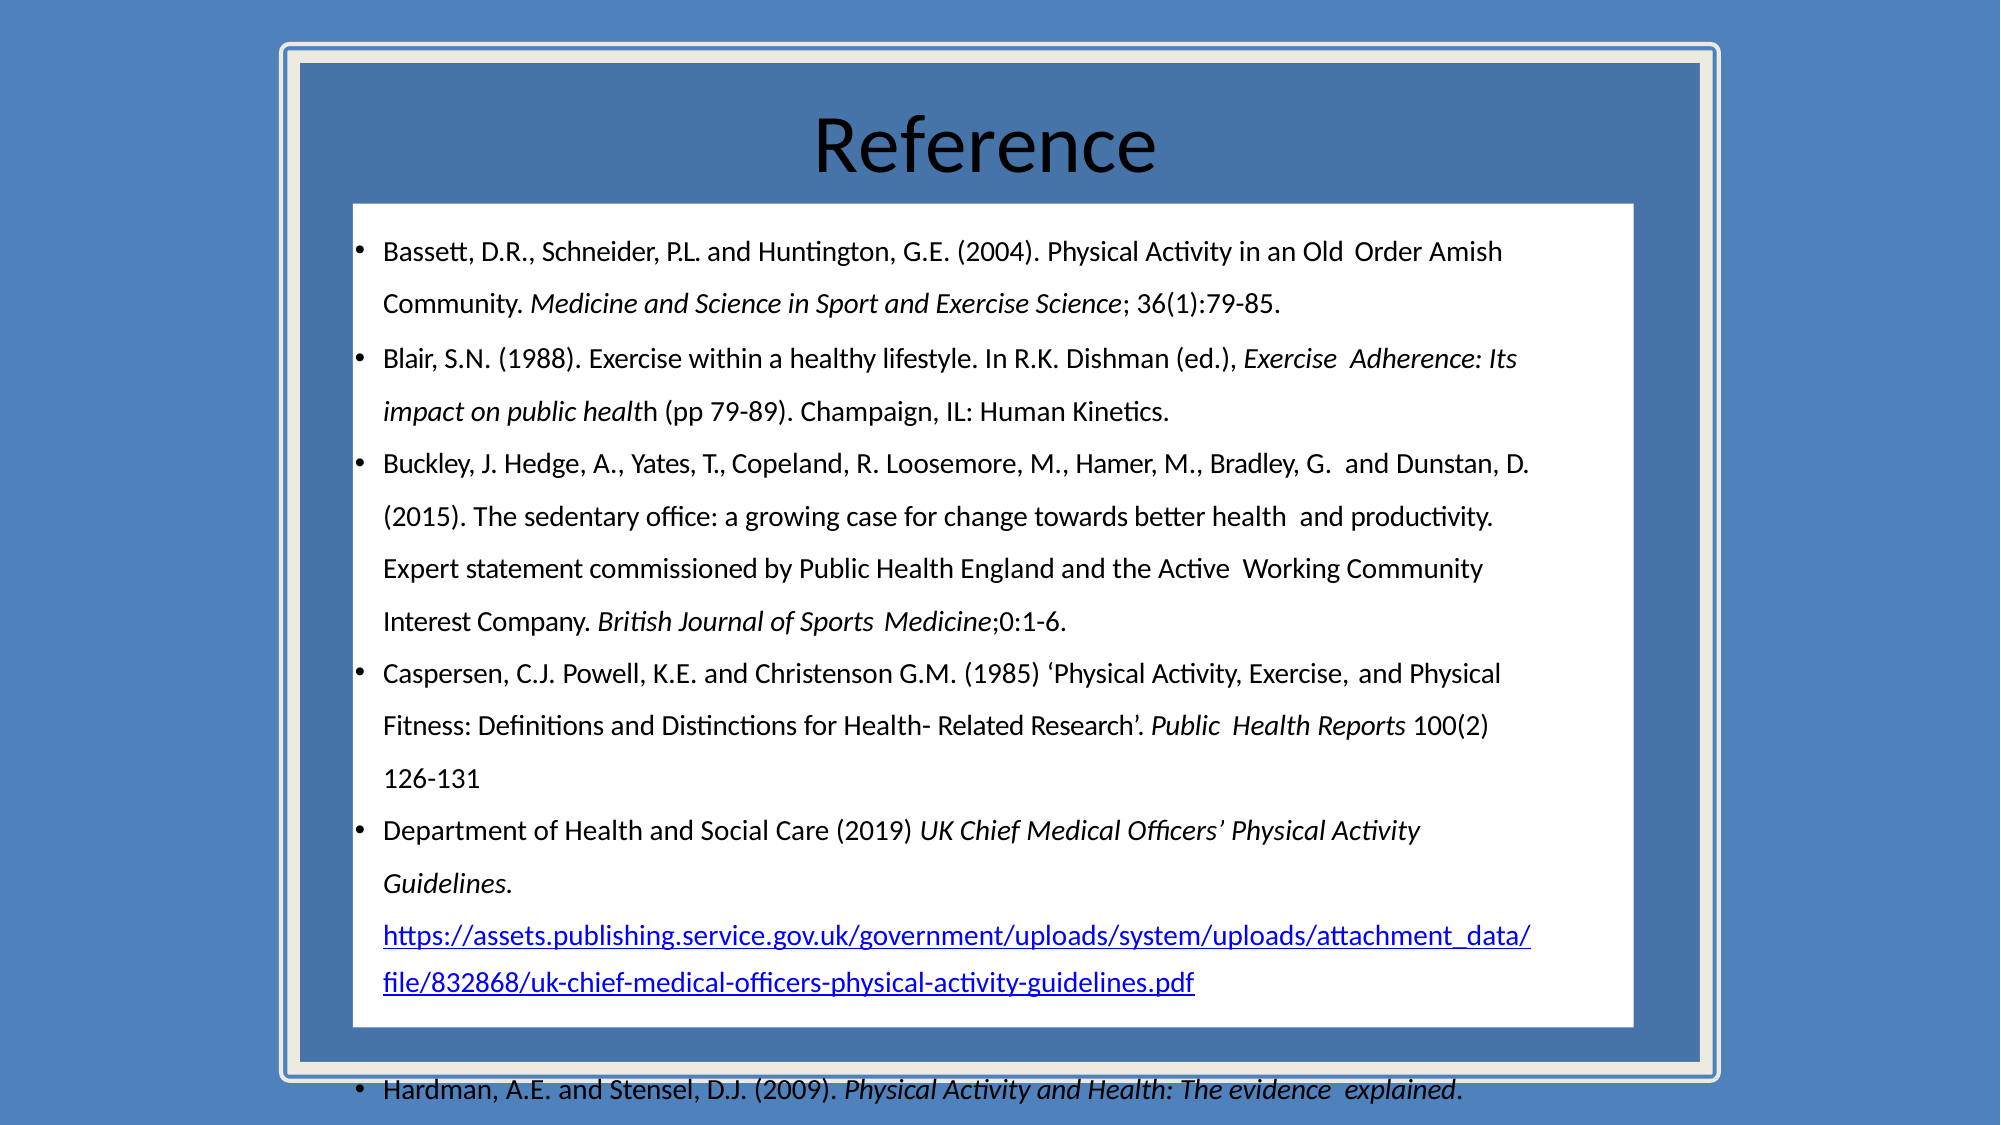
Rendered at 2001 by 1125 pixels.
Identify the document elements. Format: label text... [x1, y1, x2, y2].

text_box [300, 63, 1699, 1061]
text_box [0, 0, 2000, 1125]
text_box References [813, 109, 1187, 203]
text_box [278, 41, 1721, 1083]
text_box Bassett, D.R., Schneider, P.L. and Huntington, G.E. (2004). Physical Activity in an Old Order Amish Community. Medicine and Science in Sport and Exercise Science; 36(1):79-85. Blair, S.N. (1988). Exercise within a healthy lifestyle. In R.K. Dishman (ed.), Exercise Adherence: Its impact on public health (pp 79-89). Champaign, IL: Human Kinetics. Buckley, J. Hedge, A., Yates, T., Copeland, R. Loosemore, M., Hamer, M., Bradley, G. and Dunstan, D. (2015). The sedentary office: a growing case for change towards better health and productivity. Expert statement commissioned by Public Health England and the Active Working Community Interest Company. British Journal of Sports Medicine;0:1-6. Caspersen, C.J. Powell, K.E. and Christenson G.M. (1985) ‘Physical Activity, Exercise, and Physical Fitness: Definitions and Distinctions for Health- Related Research’. Public Health Reports 100(2) 126-131 Department of Health and Social Care (2019) UK Chief Medical Officers’ Physical Activity Guidelines. https://assets.publishing.service.gov.uk/government/uploads/system/uploads/attachment_data/file/832868/uk-chief-medical-officers-physical-activity-guidelines.pdf Hardman, A.E. and Stensel, D.J. (2009). Physical Activity and Health: The evidence explained. London: Routledge. [352, 212, 1634, 1112]
text_box [352, 203, 1634, 212]
